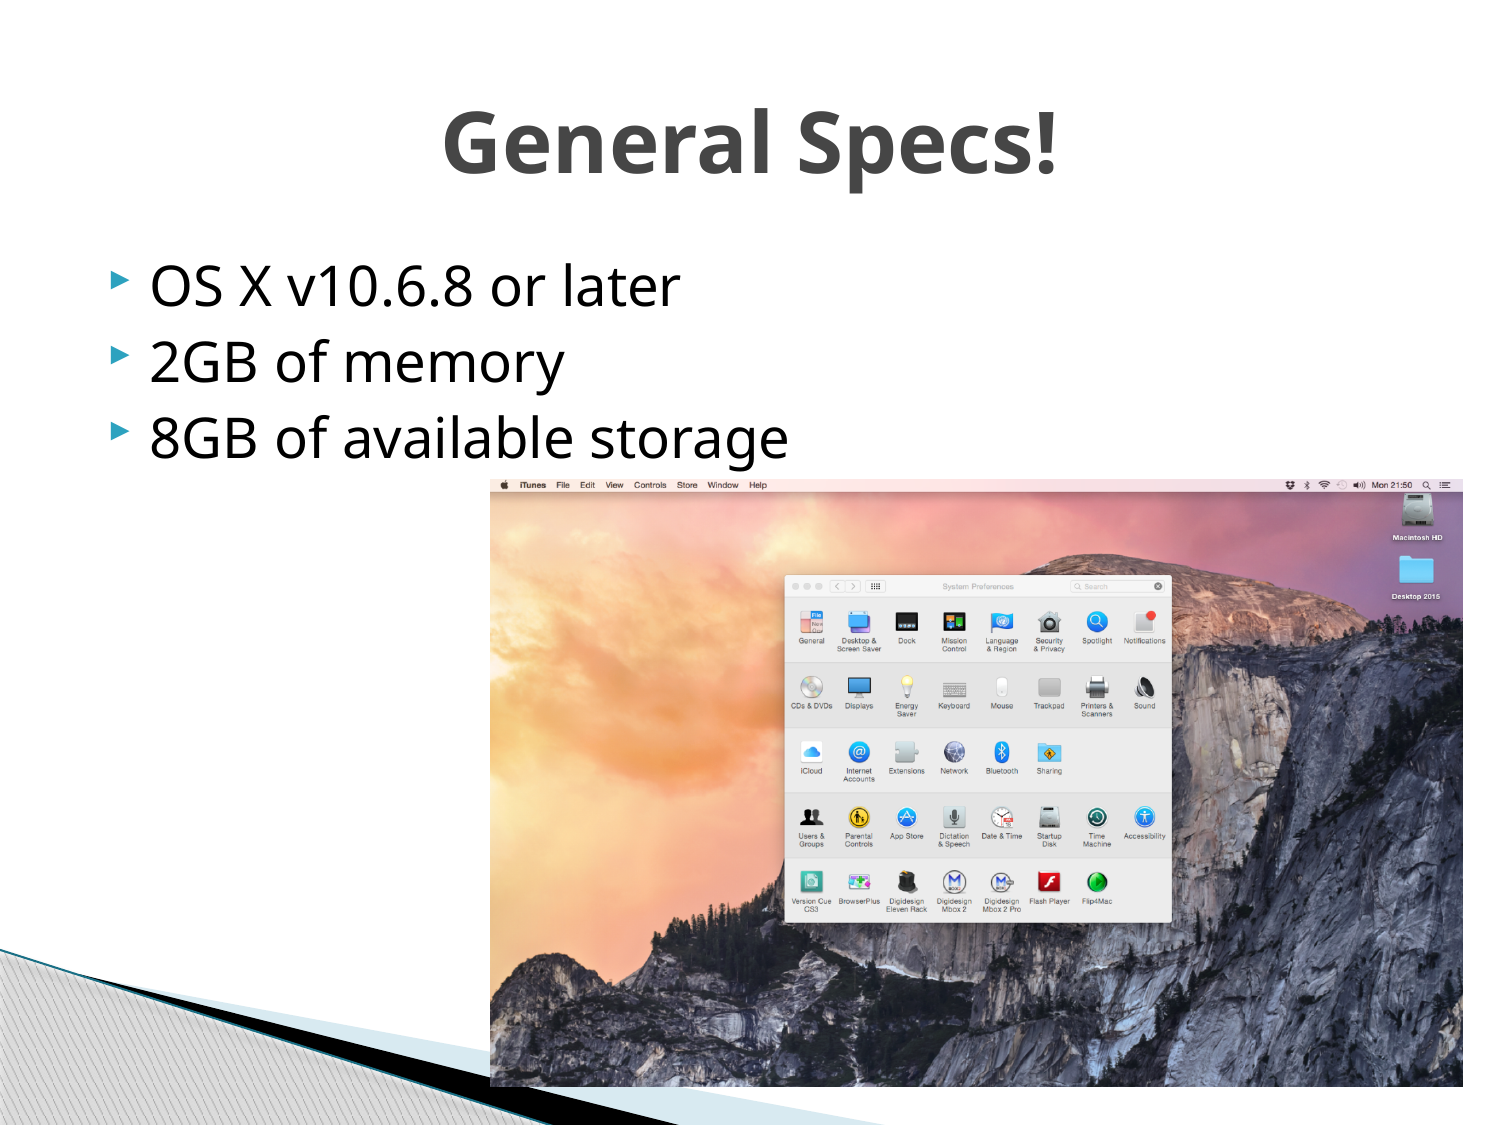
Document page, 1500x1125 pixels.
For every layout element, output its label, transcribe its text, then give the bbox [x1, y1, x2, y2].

title General Specs! [75, 45, 1425, 233]
list OS X v10.6.8 or later 2GB of memory 8GB of available storage [75, 243, 1425, 986]
picture [489, 479, 1464, 1087]
